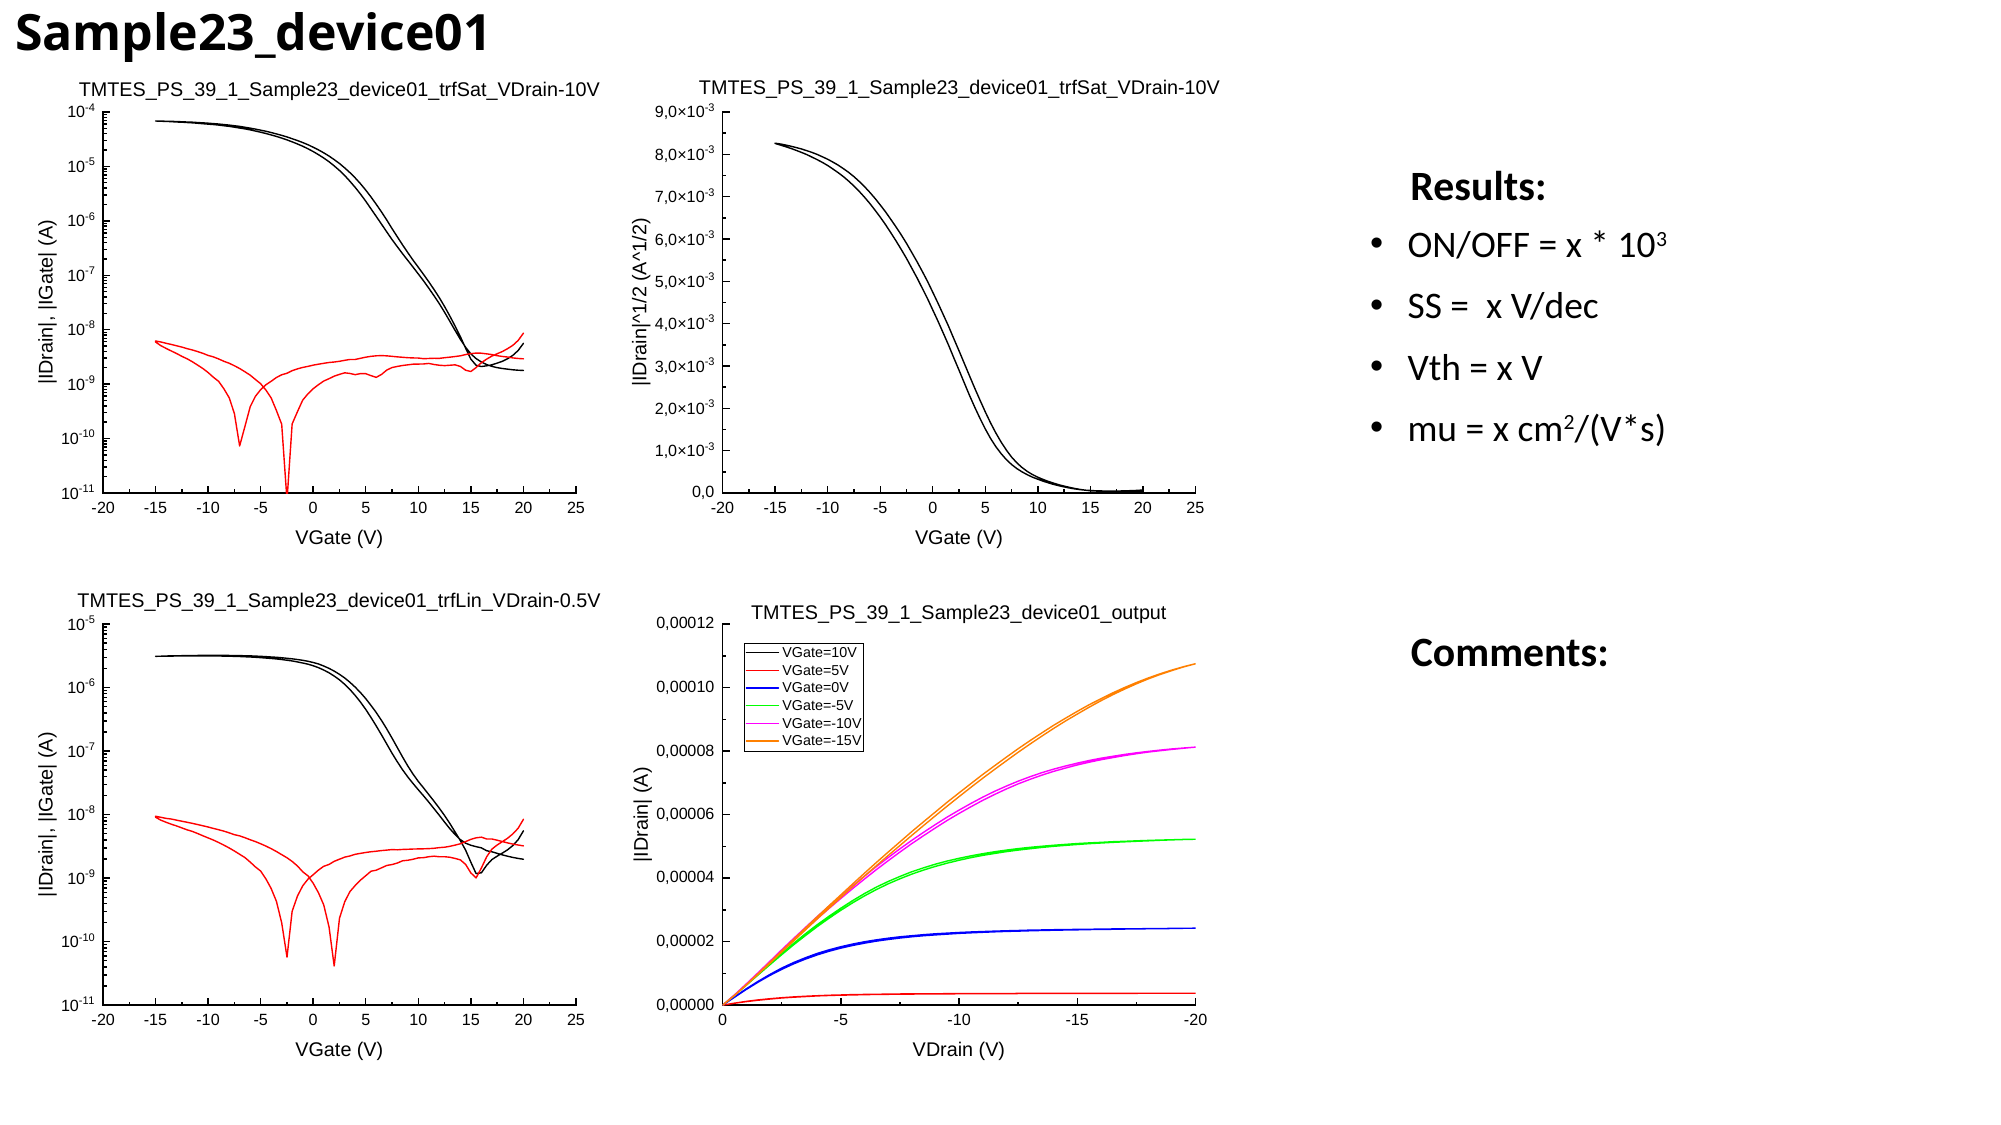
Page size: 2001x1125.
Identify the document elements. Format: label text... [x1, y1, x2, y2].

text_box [598, 50, 1293, 562]
title Sample23_device01 [0, 0, 1725, 218]
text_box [0, 562, 598, 1094]
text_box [598, 562, 1293, 1094]
list ON/OFF = x * 103 SS = x V/dec Vth = x V mu = x cm2/(V*s) [1355, 217, 1947, 563]
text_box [0, 50, 598, 562]
